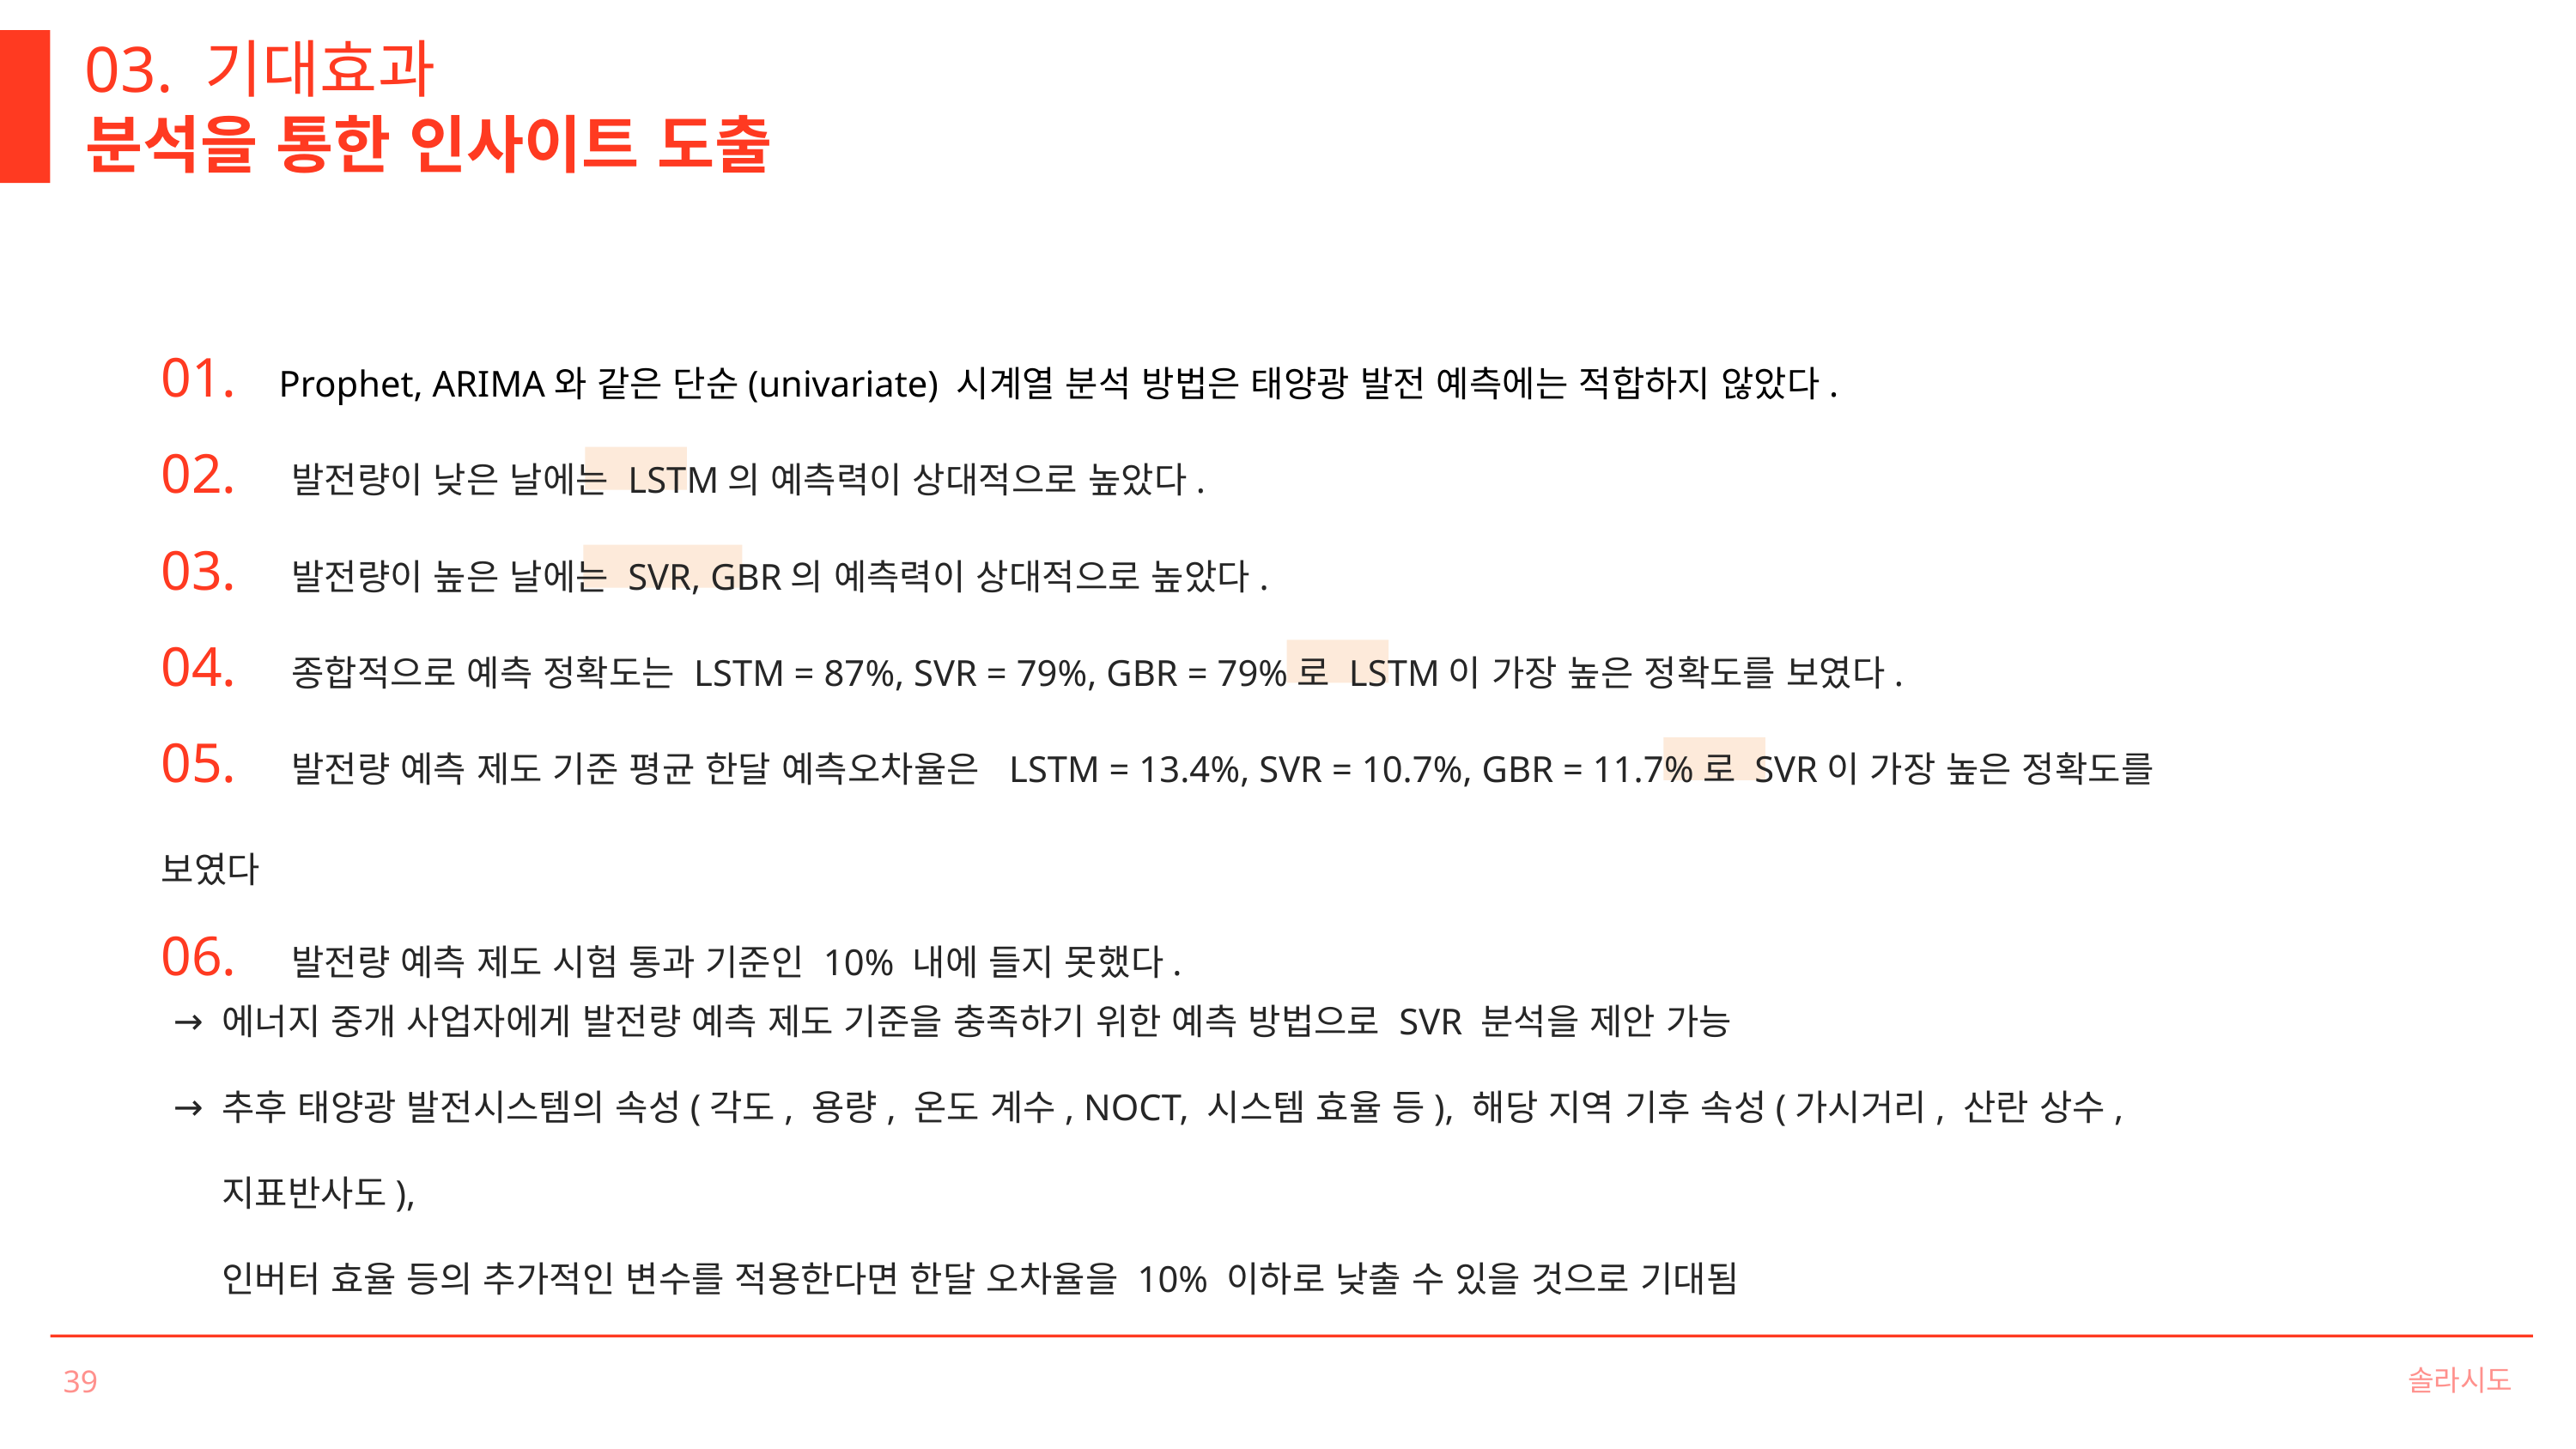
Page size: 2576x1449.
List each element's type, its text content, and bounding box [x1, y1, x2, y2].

text_box 01. Prophet, ARIMA와 같은 단순(univariate) 시계열 분석 방법은 태양광 발전 예측에는 적합하지 않았다. 02. 발전량이 낮은 날에는 LSTM의 예측력이 상대적으로 높았다. 03. 발전량이 높은 날에는 SVR, GBR의 예측력이 상대적으로 높았다. 04. 종합적으로 예측 정확도는 LSTM = 87%, SVR = 79%, GBR = 79%로 LSTM이 가장 높은 정확도를 보였다. 05. 발전량 예측 제도 기준 평균 한달 예측오차율은 LSTM = 13.4%, SVR = 10.7%, GBR = 11.7%로 SVR이 가장 높은 정확도를 보였다 06. 발전량 예측 제도 시험 통과 기준인 10% 내에 들지 못했다. [161, 311, 2190, 949]
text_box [84, 32, 1682, 184]
slide_number 39 [50, 1357, 351, 1410]
footer 솔라시도 [2117, 1357, 2526, 1410]
text_box 에너지 중개 사업자에게 발전량 예측 제도 기준을 충족하기 위한 예측 방법으로 SVR 분석을 제안 가능 추후 태양광 발전시스템의 속성(각도, 용량, 온도 계수, NOCT, 시스템 효율 등), 해당 지역 기후 속성(가시거리, 산란 상수, 지표반사도), 인버터 효율 등의 추가적인 변수를 적용한다면 한달 오차율을 10% 이하로 낮출 수 있을 것으로 기대됨 [129, 949, 2281, 1307]
